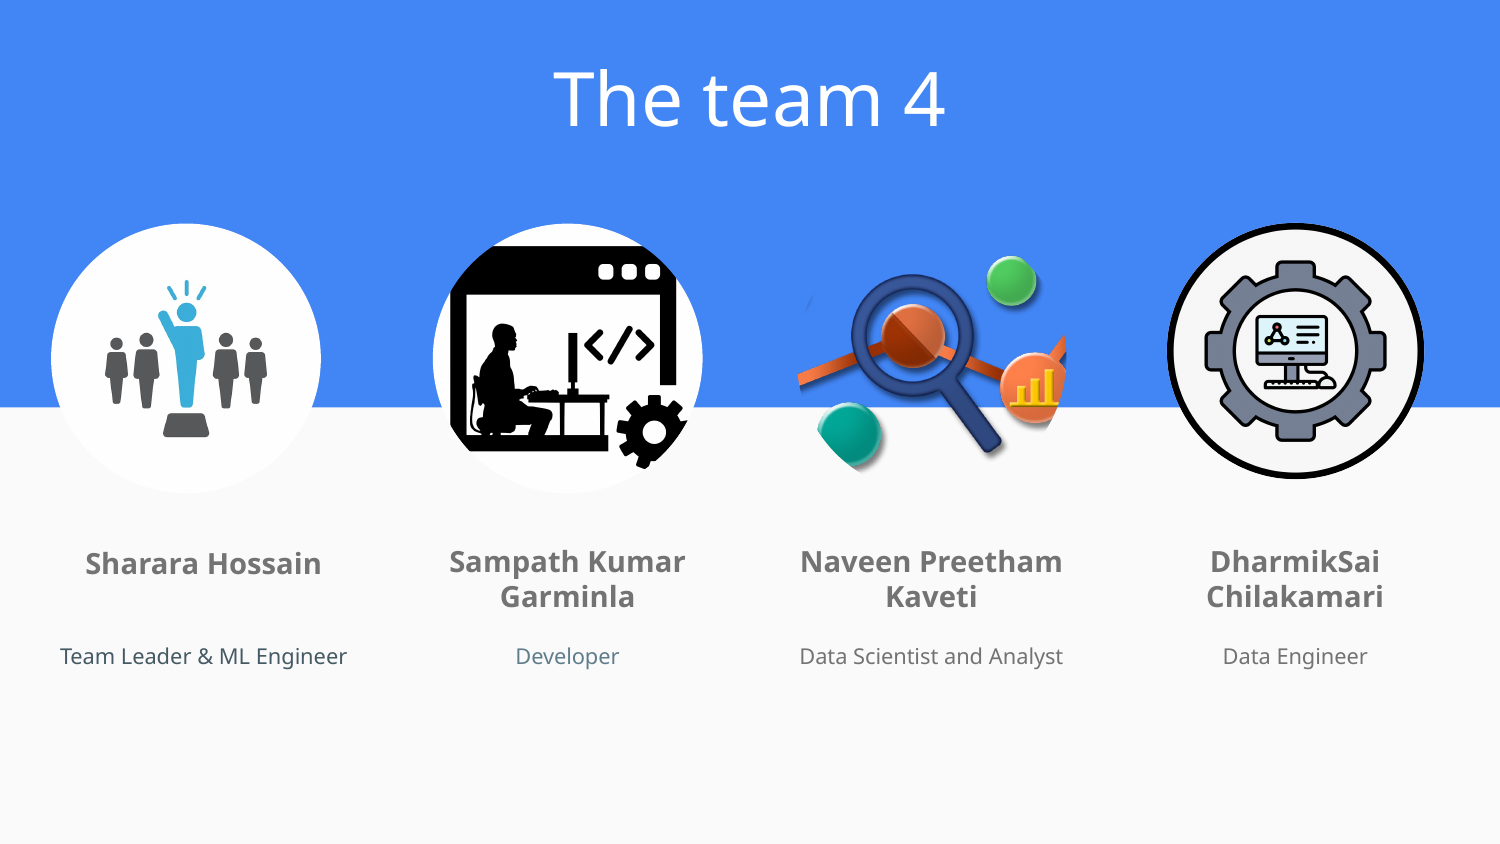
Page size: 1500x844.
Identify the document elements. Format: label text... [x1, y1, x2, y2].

title DharmikSai Chilakamari [1129, 533, 1462, 627]
title Sampath Kumar Garminla [401, 533, 734, 627]
title Sharara Hossain [38, 499, 370, 595]
list Data Engineer [1129, 627, 1462, 818]
text_box [0, 0, 1500, 408]
picture [50, 223, 322, 494]
picture [796, 223, 1067, 494]
list Team Leader & ML Engineer [38, 627, 370, 818]
list Developer [401, 627, 734, 818]
picture [1160, 215, 1431, 487]
title The team 4 [51, 36, 1449, 203]
title Naveen Preetham Kaveti [765, 533, 1098, 627]
list Data Scientist and Analyst [765, 627, 1098, 818]
picture [432, 223, 703, 494]
